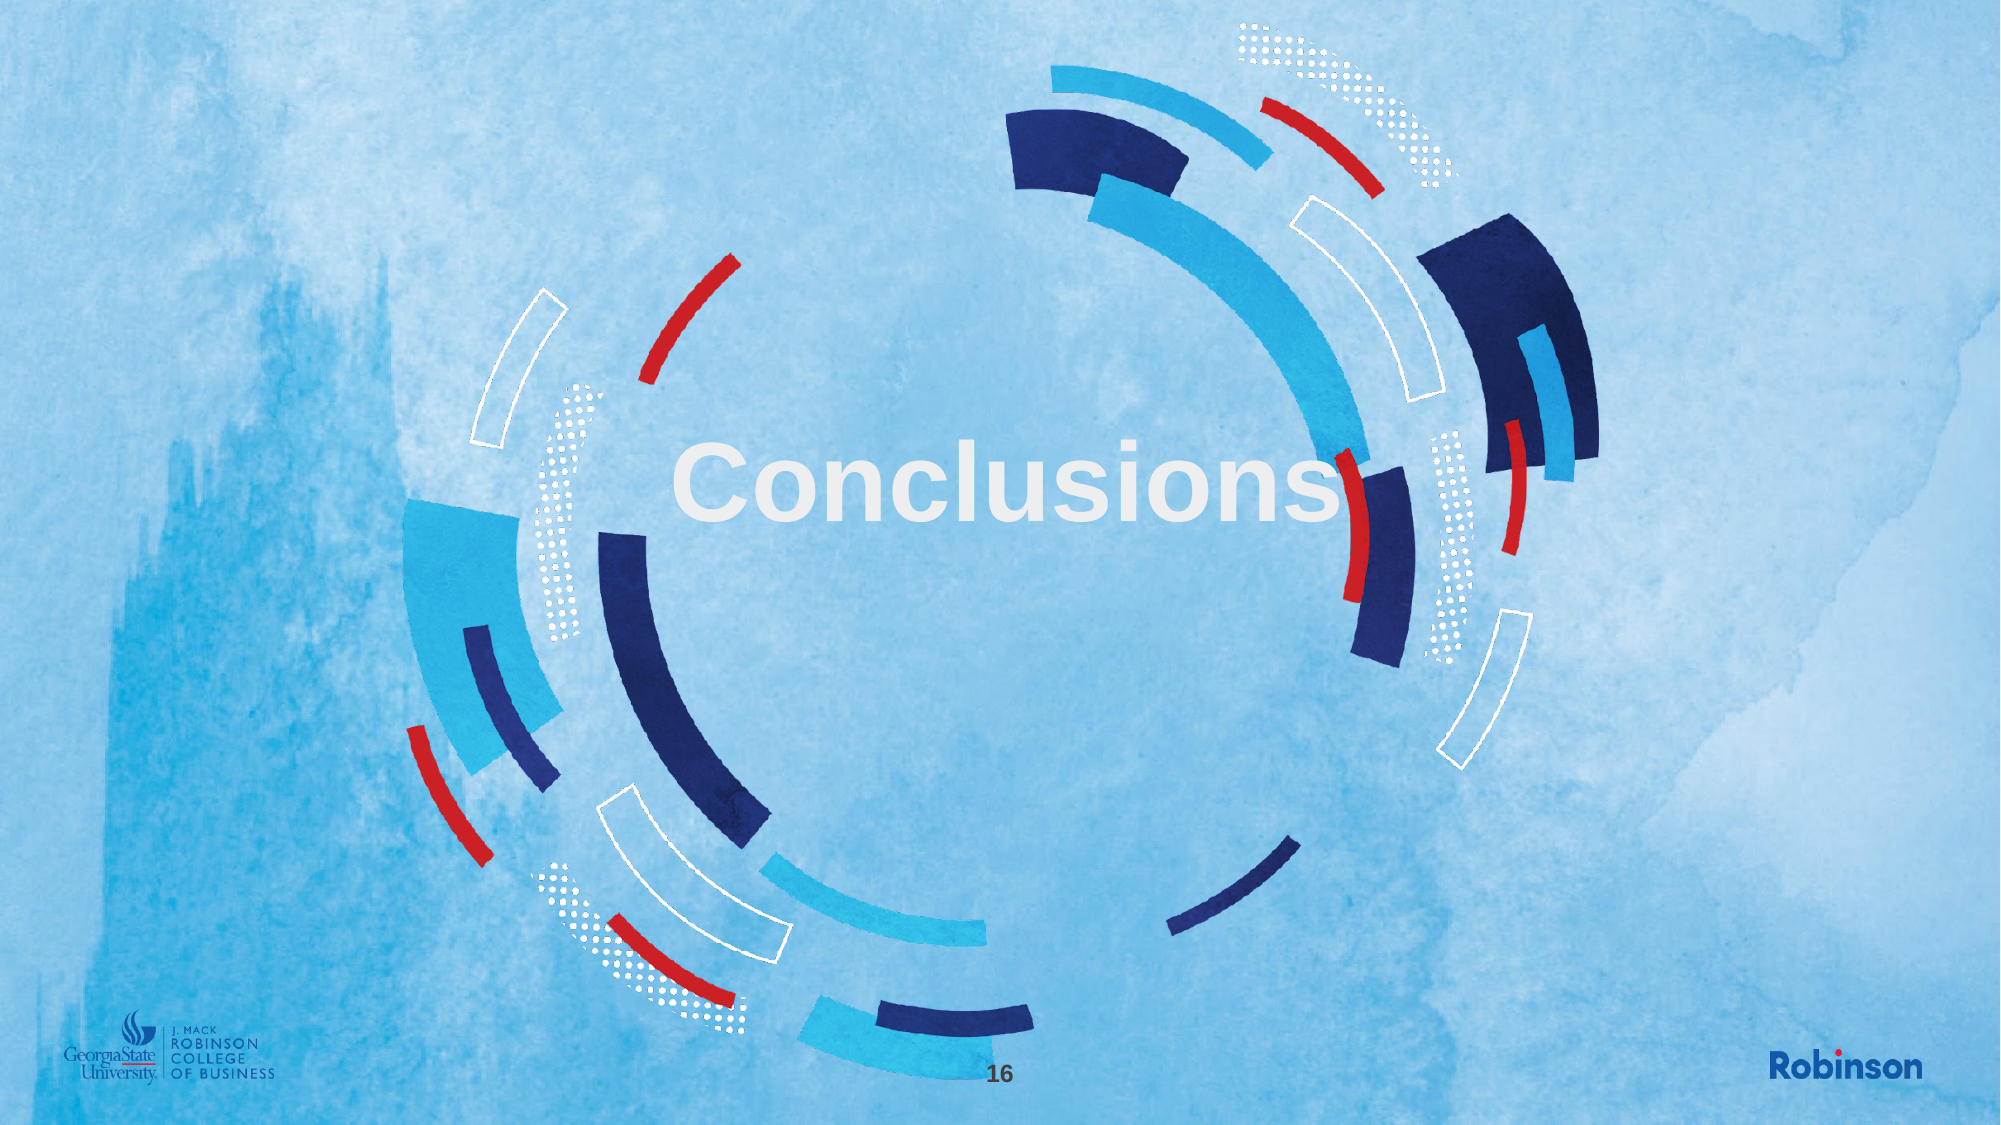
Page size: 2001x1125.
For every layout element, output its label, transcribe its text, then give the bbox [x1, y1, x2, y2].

slide_number 16 [774, 1042, 1225, 1103]
picture [0, 0, 2001, 1125]
title Conclusions [666, 440, 1349, 702]
